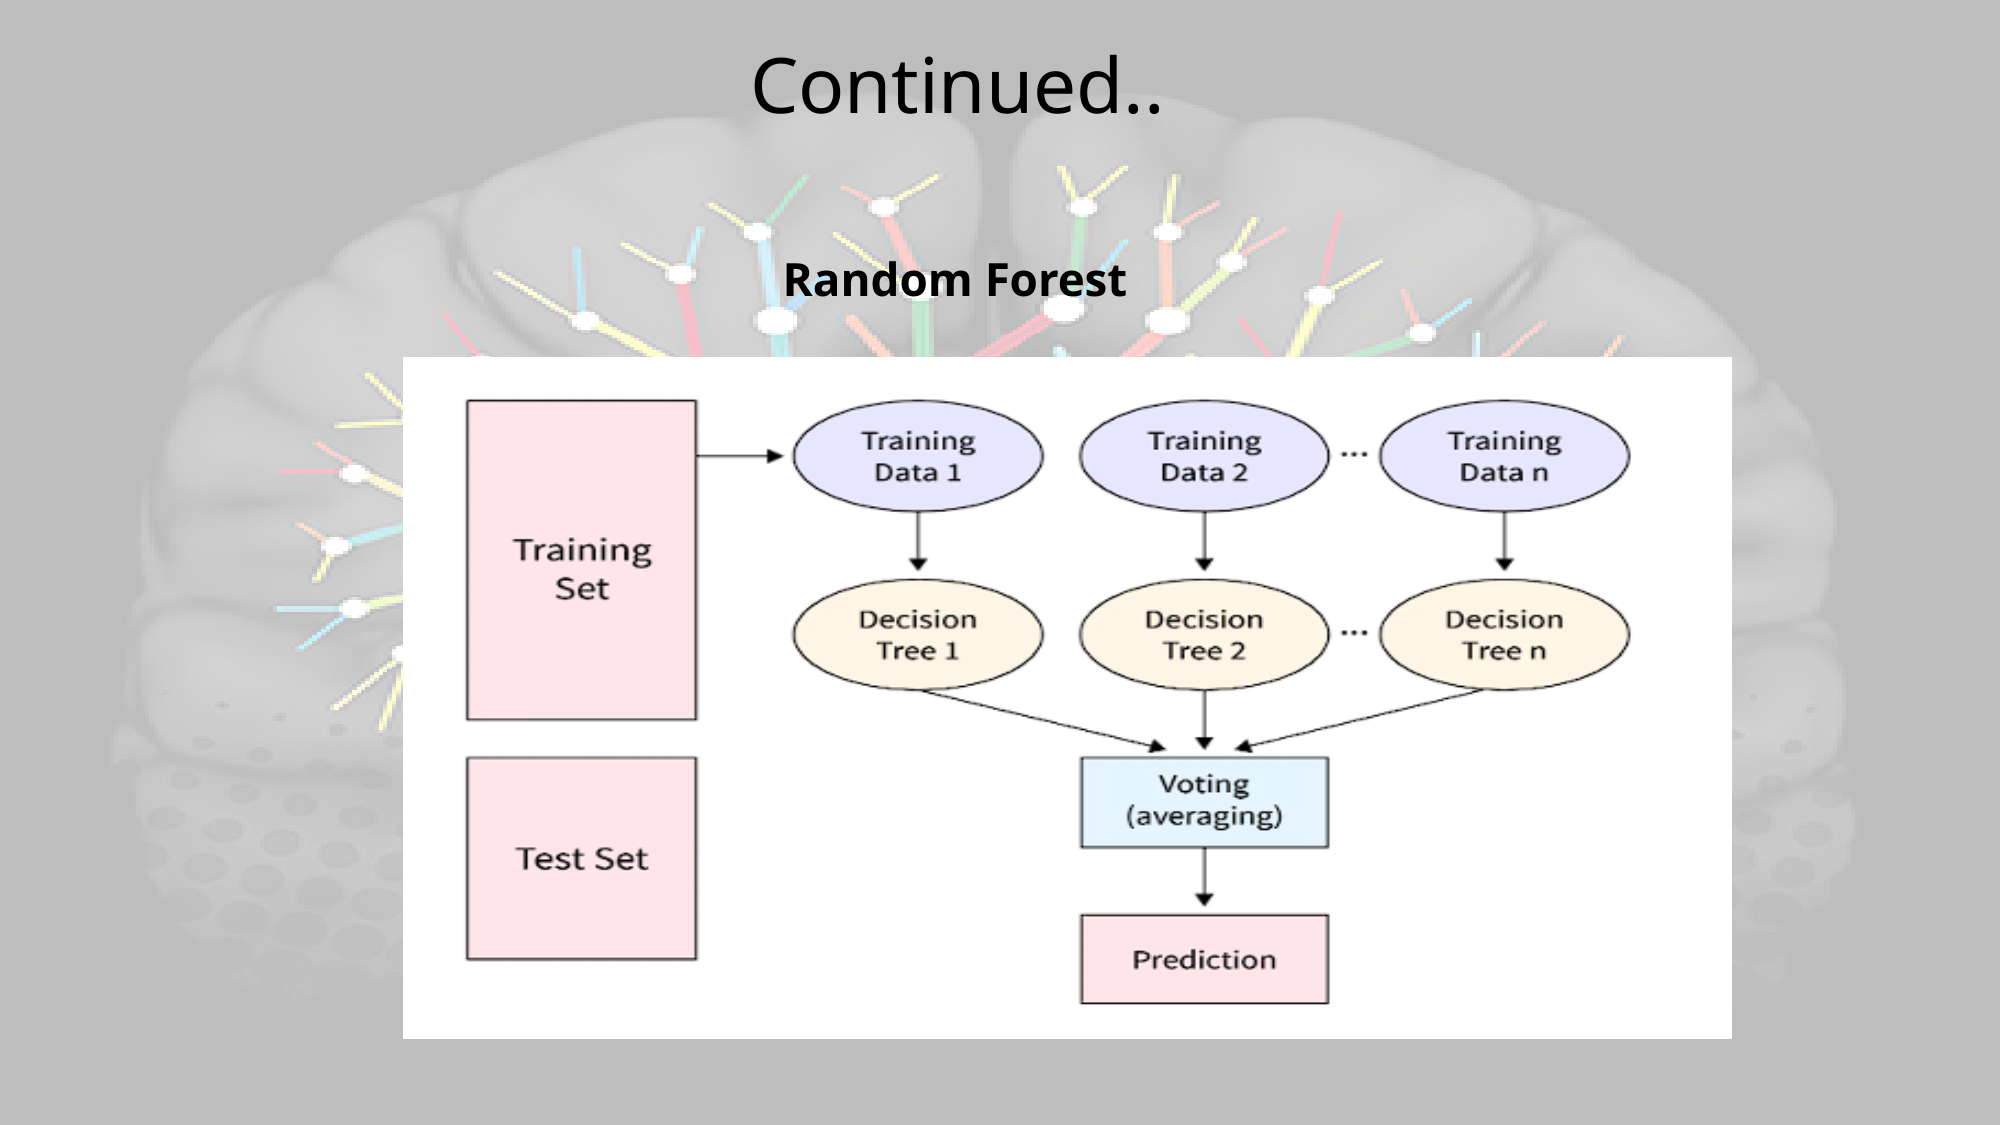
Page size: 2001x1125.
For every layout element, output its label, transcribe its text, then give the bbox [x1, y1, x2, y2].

picture [403, 357, 1732, 1039]
text_box Random Forest [767, 242, 1191, 322]
title Continued.. [252, 28, 1663, 136]
list [297, 207, 1708, 901]
